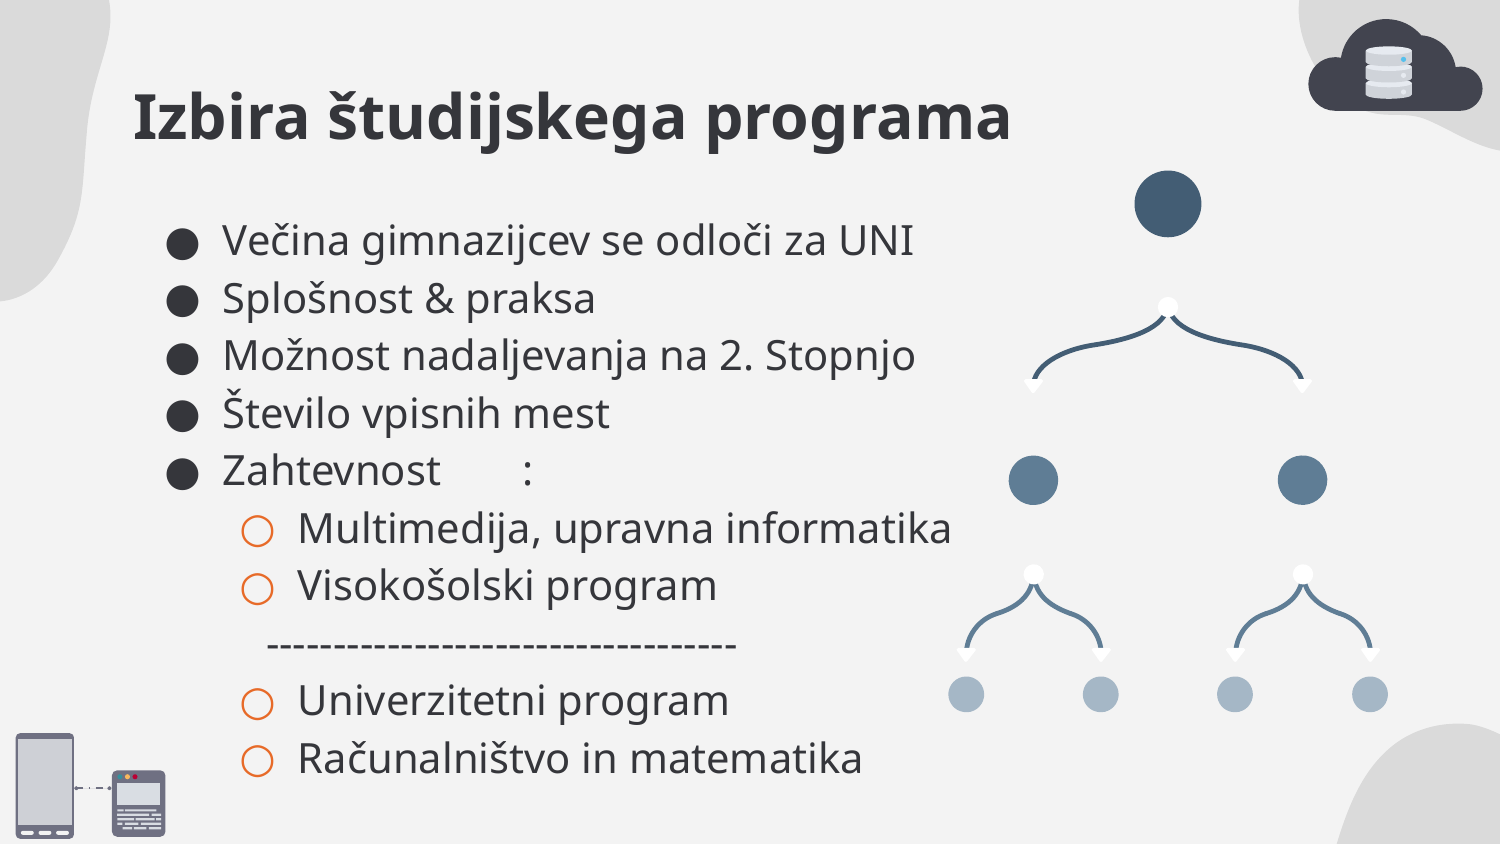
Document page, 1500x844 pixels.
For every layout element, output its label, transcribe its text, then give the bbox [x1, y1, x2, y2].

subtitle Večina gimnazijcev se odloči za UNI Splošnost & praksa Možnost nadaljevanja na 2. Stopnjo Število vpisnih mest Zahtevnost : Multimedija, upravna informatika Visokošolski program ----------------------------------- Univerzitetni program Računalništvo in matematika [132, 191, 973, 786]
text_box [896, 222, 1440, 663]
title Izbira študijskega programa [118, 72, 1382, 167]
